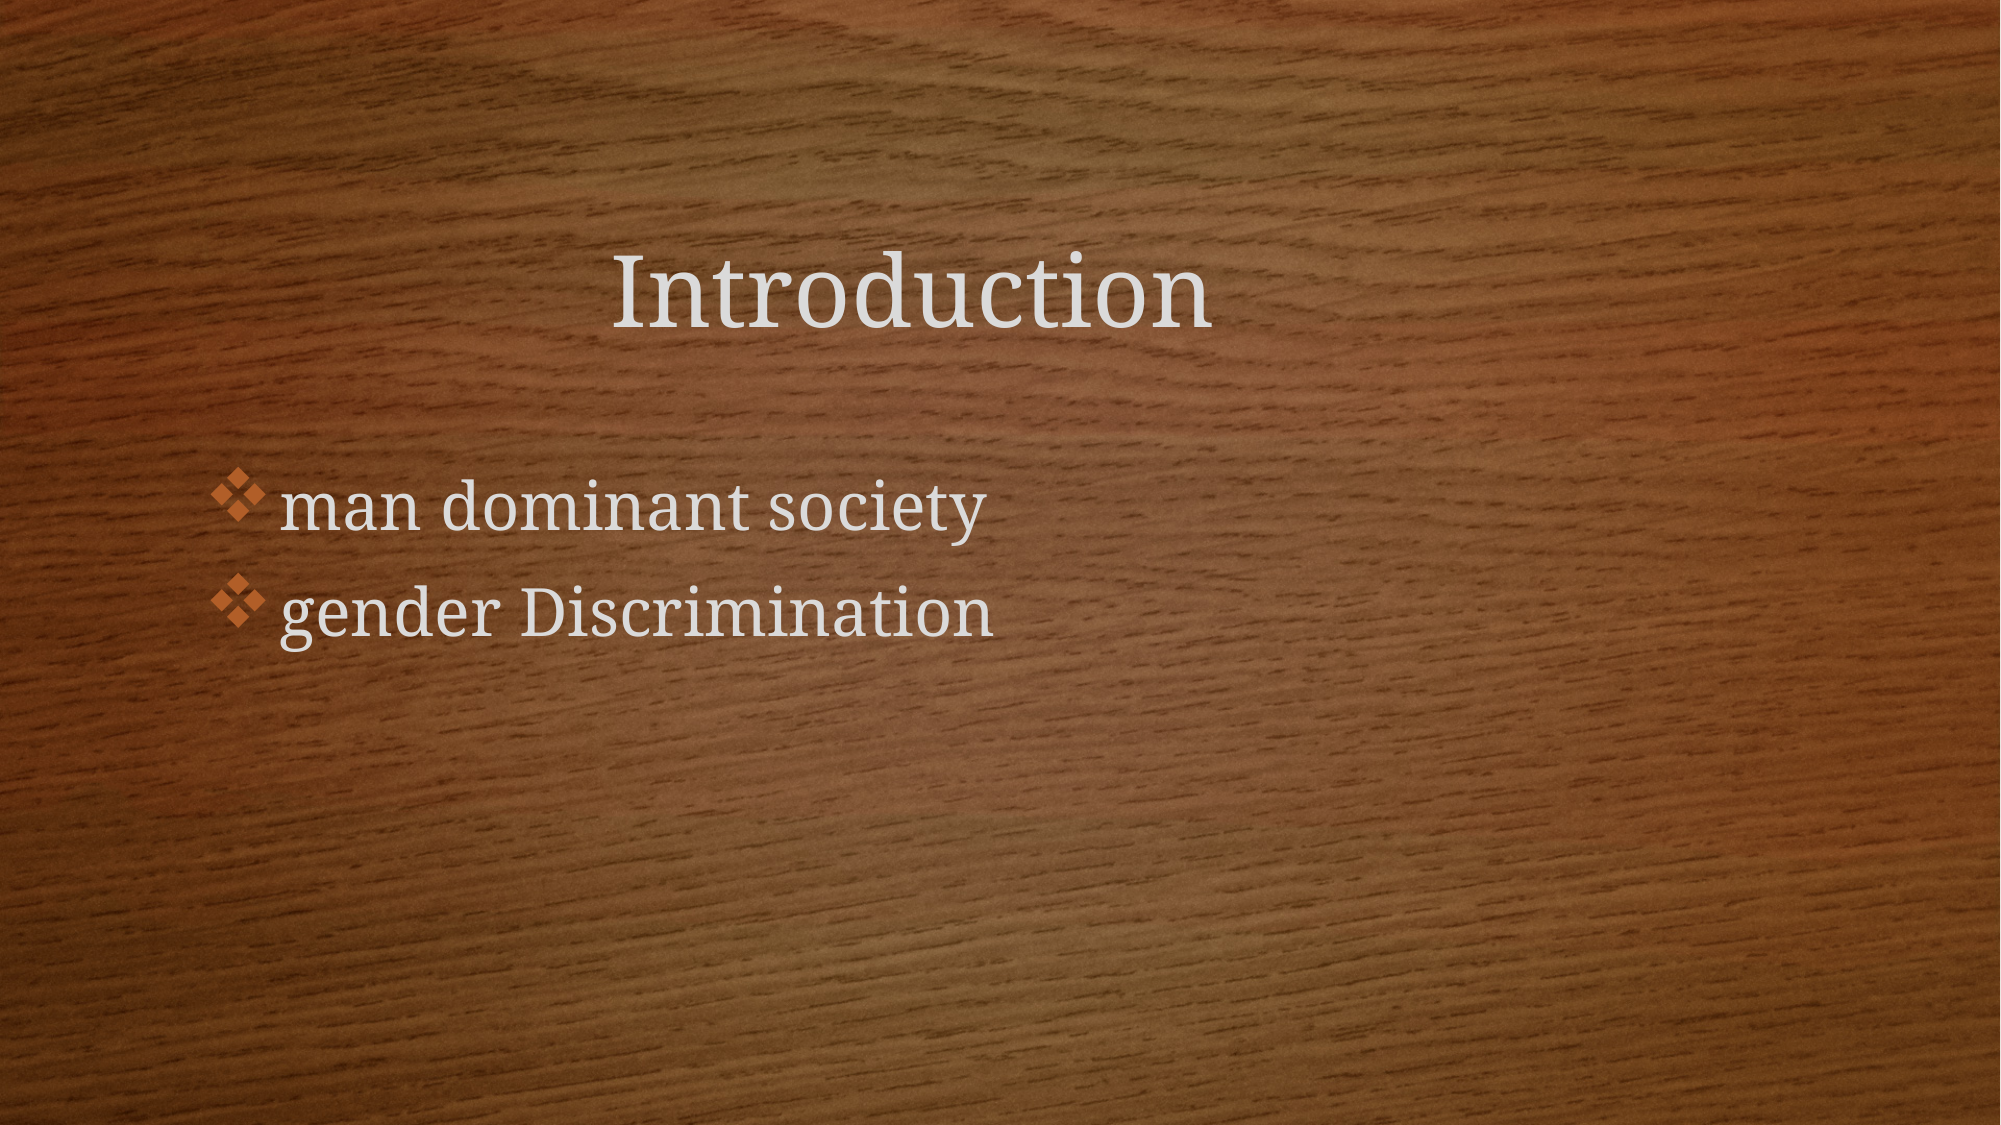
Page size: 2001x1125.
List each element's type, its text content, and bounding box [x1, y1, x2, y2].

title Introduction [188, 174, 1638, 400]
picture [0, 0, 2001, 1125]
list man dominant society gender Discrimination [189, 354, 1638, 761]
